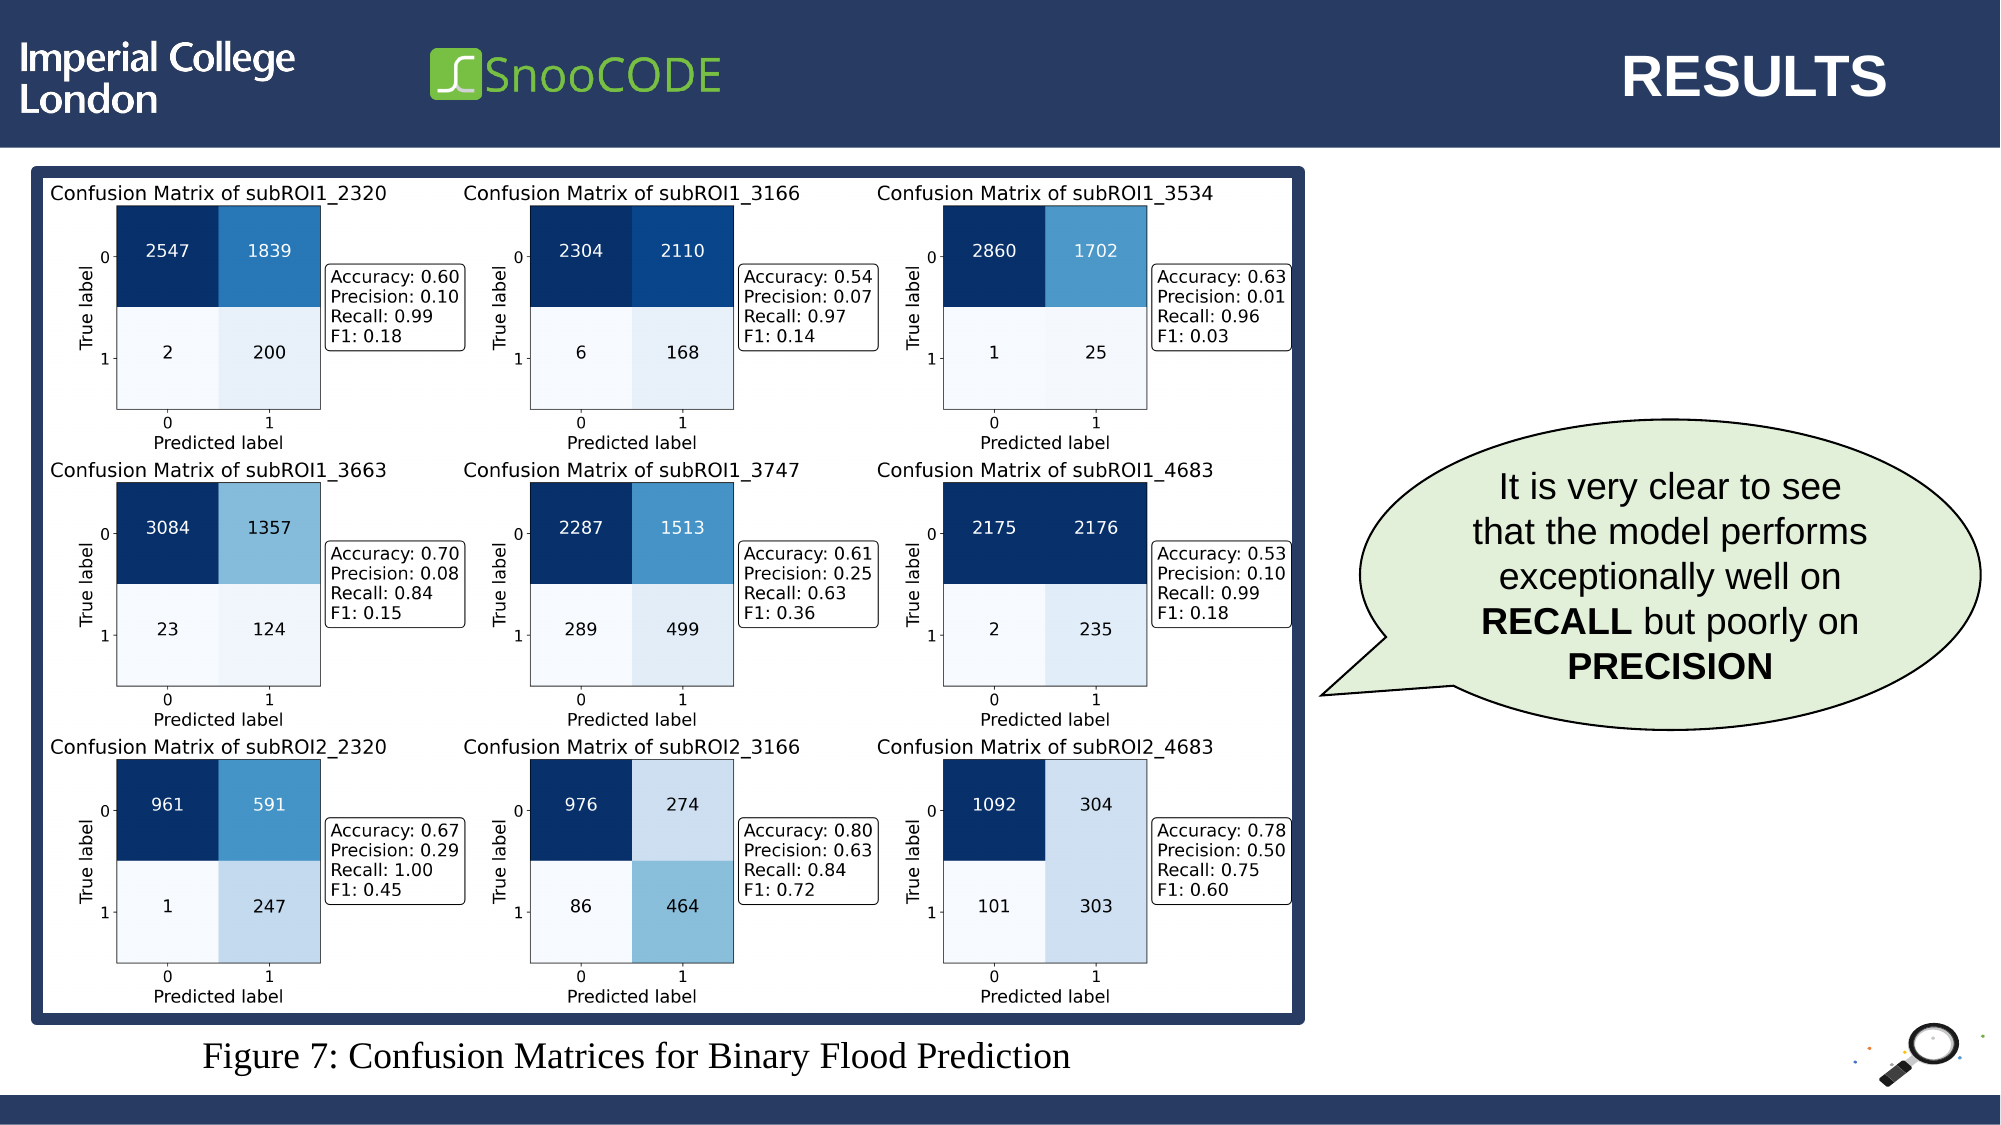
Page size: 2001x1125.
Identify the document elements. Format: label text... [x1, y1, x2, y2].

text_box Figure 7: Confusion Matrices for Binary Flood Prediction [163, 1025, 1111, 1084]
text_box It is very clear to see that the model performs exceptionally well on RECALL but poorly on PRECISION [1318, 418, 1982, 732]
picture [0, 19, 316, 135]
title RESULTS [592, 37, 1904, 117]
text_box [1853, 1020, 1985, 1088]
picture [430, 48, 592, 100]
picture [42, 178, 1293, 1013]
